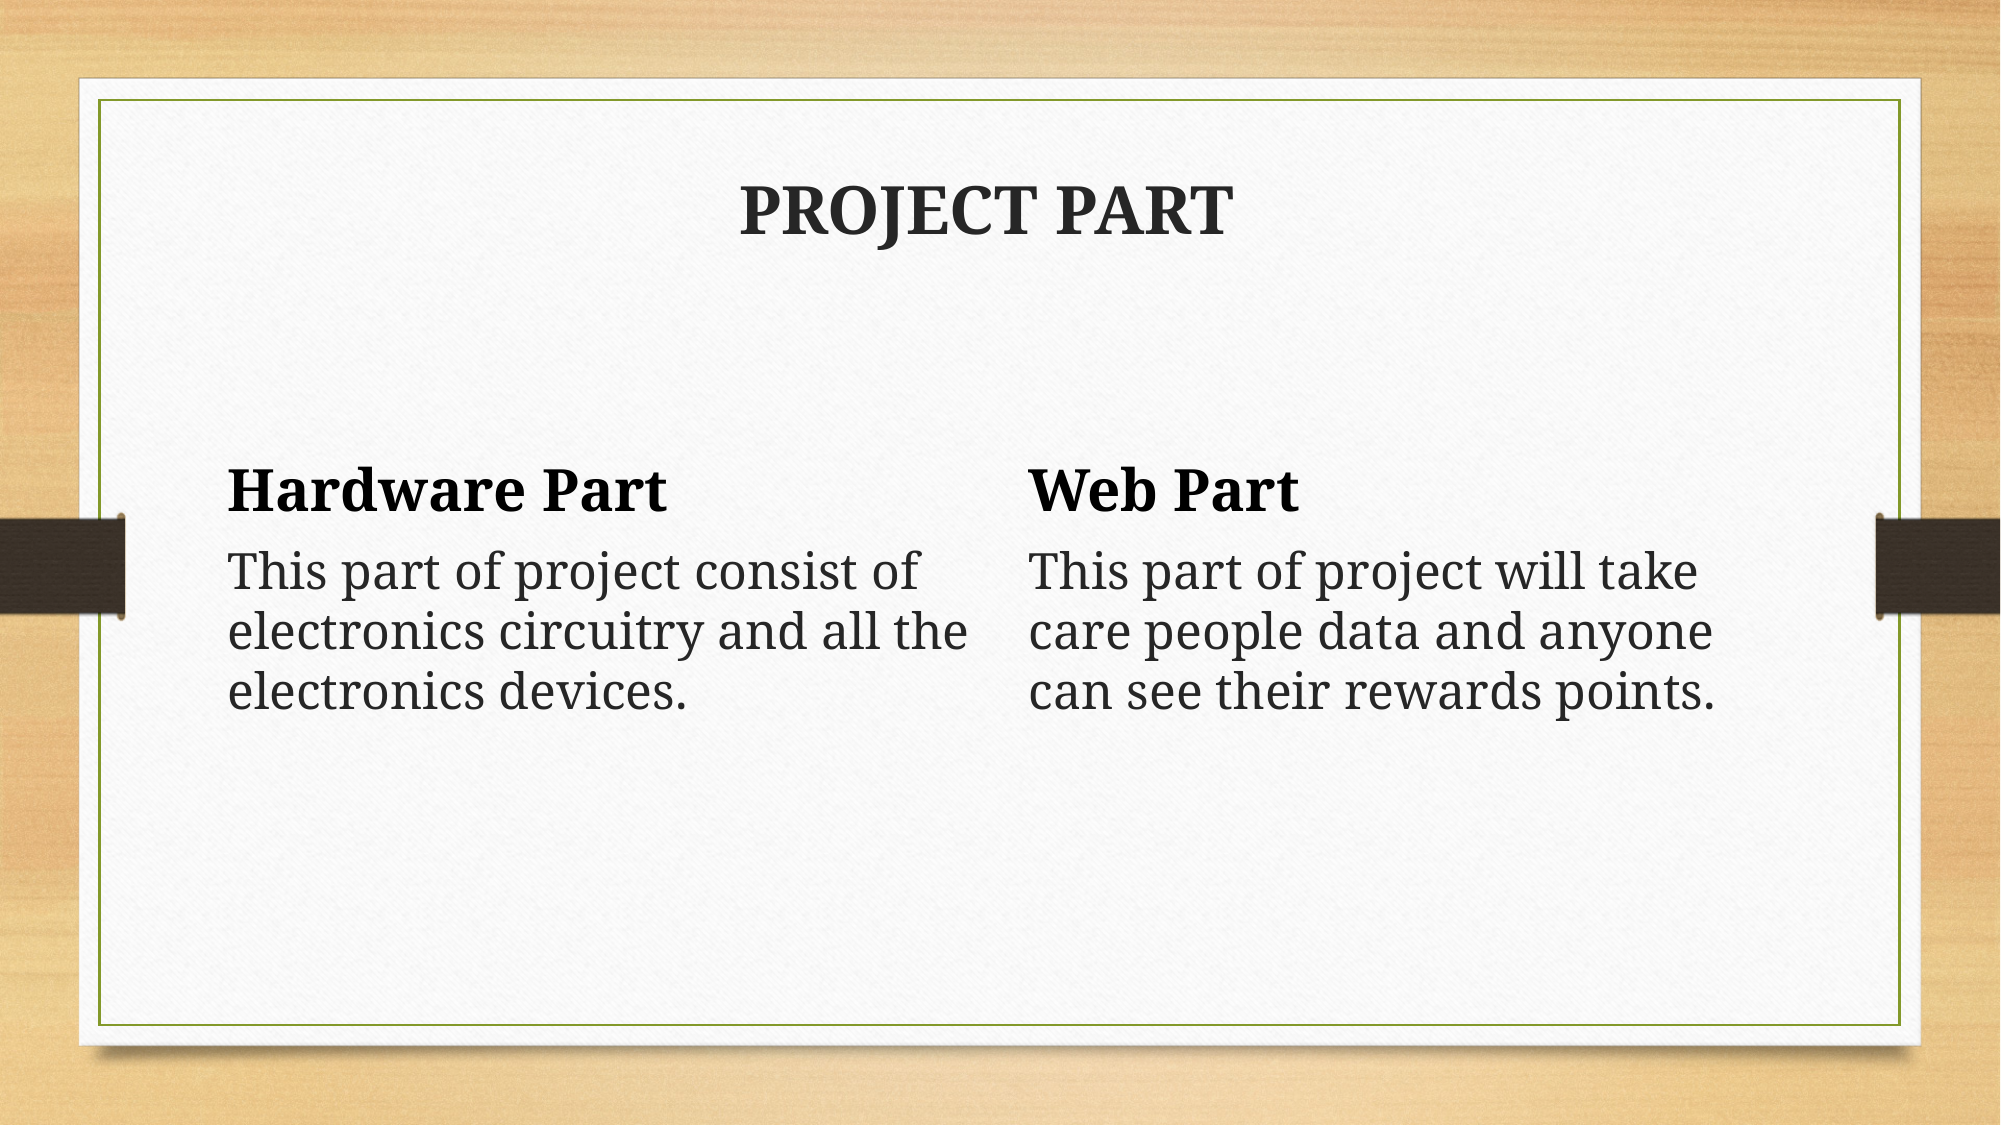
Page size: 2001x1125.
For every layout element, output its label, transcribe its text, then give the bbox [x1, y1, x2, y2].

list This part of project consist of electronics circuitry and all the electronics devices. [212, 532, 987, 964]
list Web Part [1013, 436, 1788, 531]
list This part of project will take care people data and anyone can see their rewards points. [1013, 532, 1788, 964]
title PROJECT PART [198, 161, 1775, 256]
picture [0, 0, 2001, 1125]
list Hardware Part [212, 436, 987, 531]
